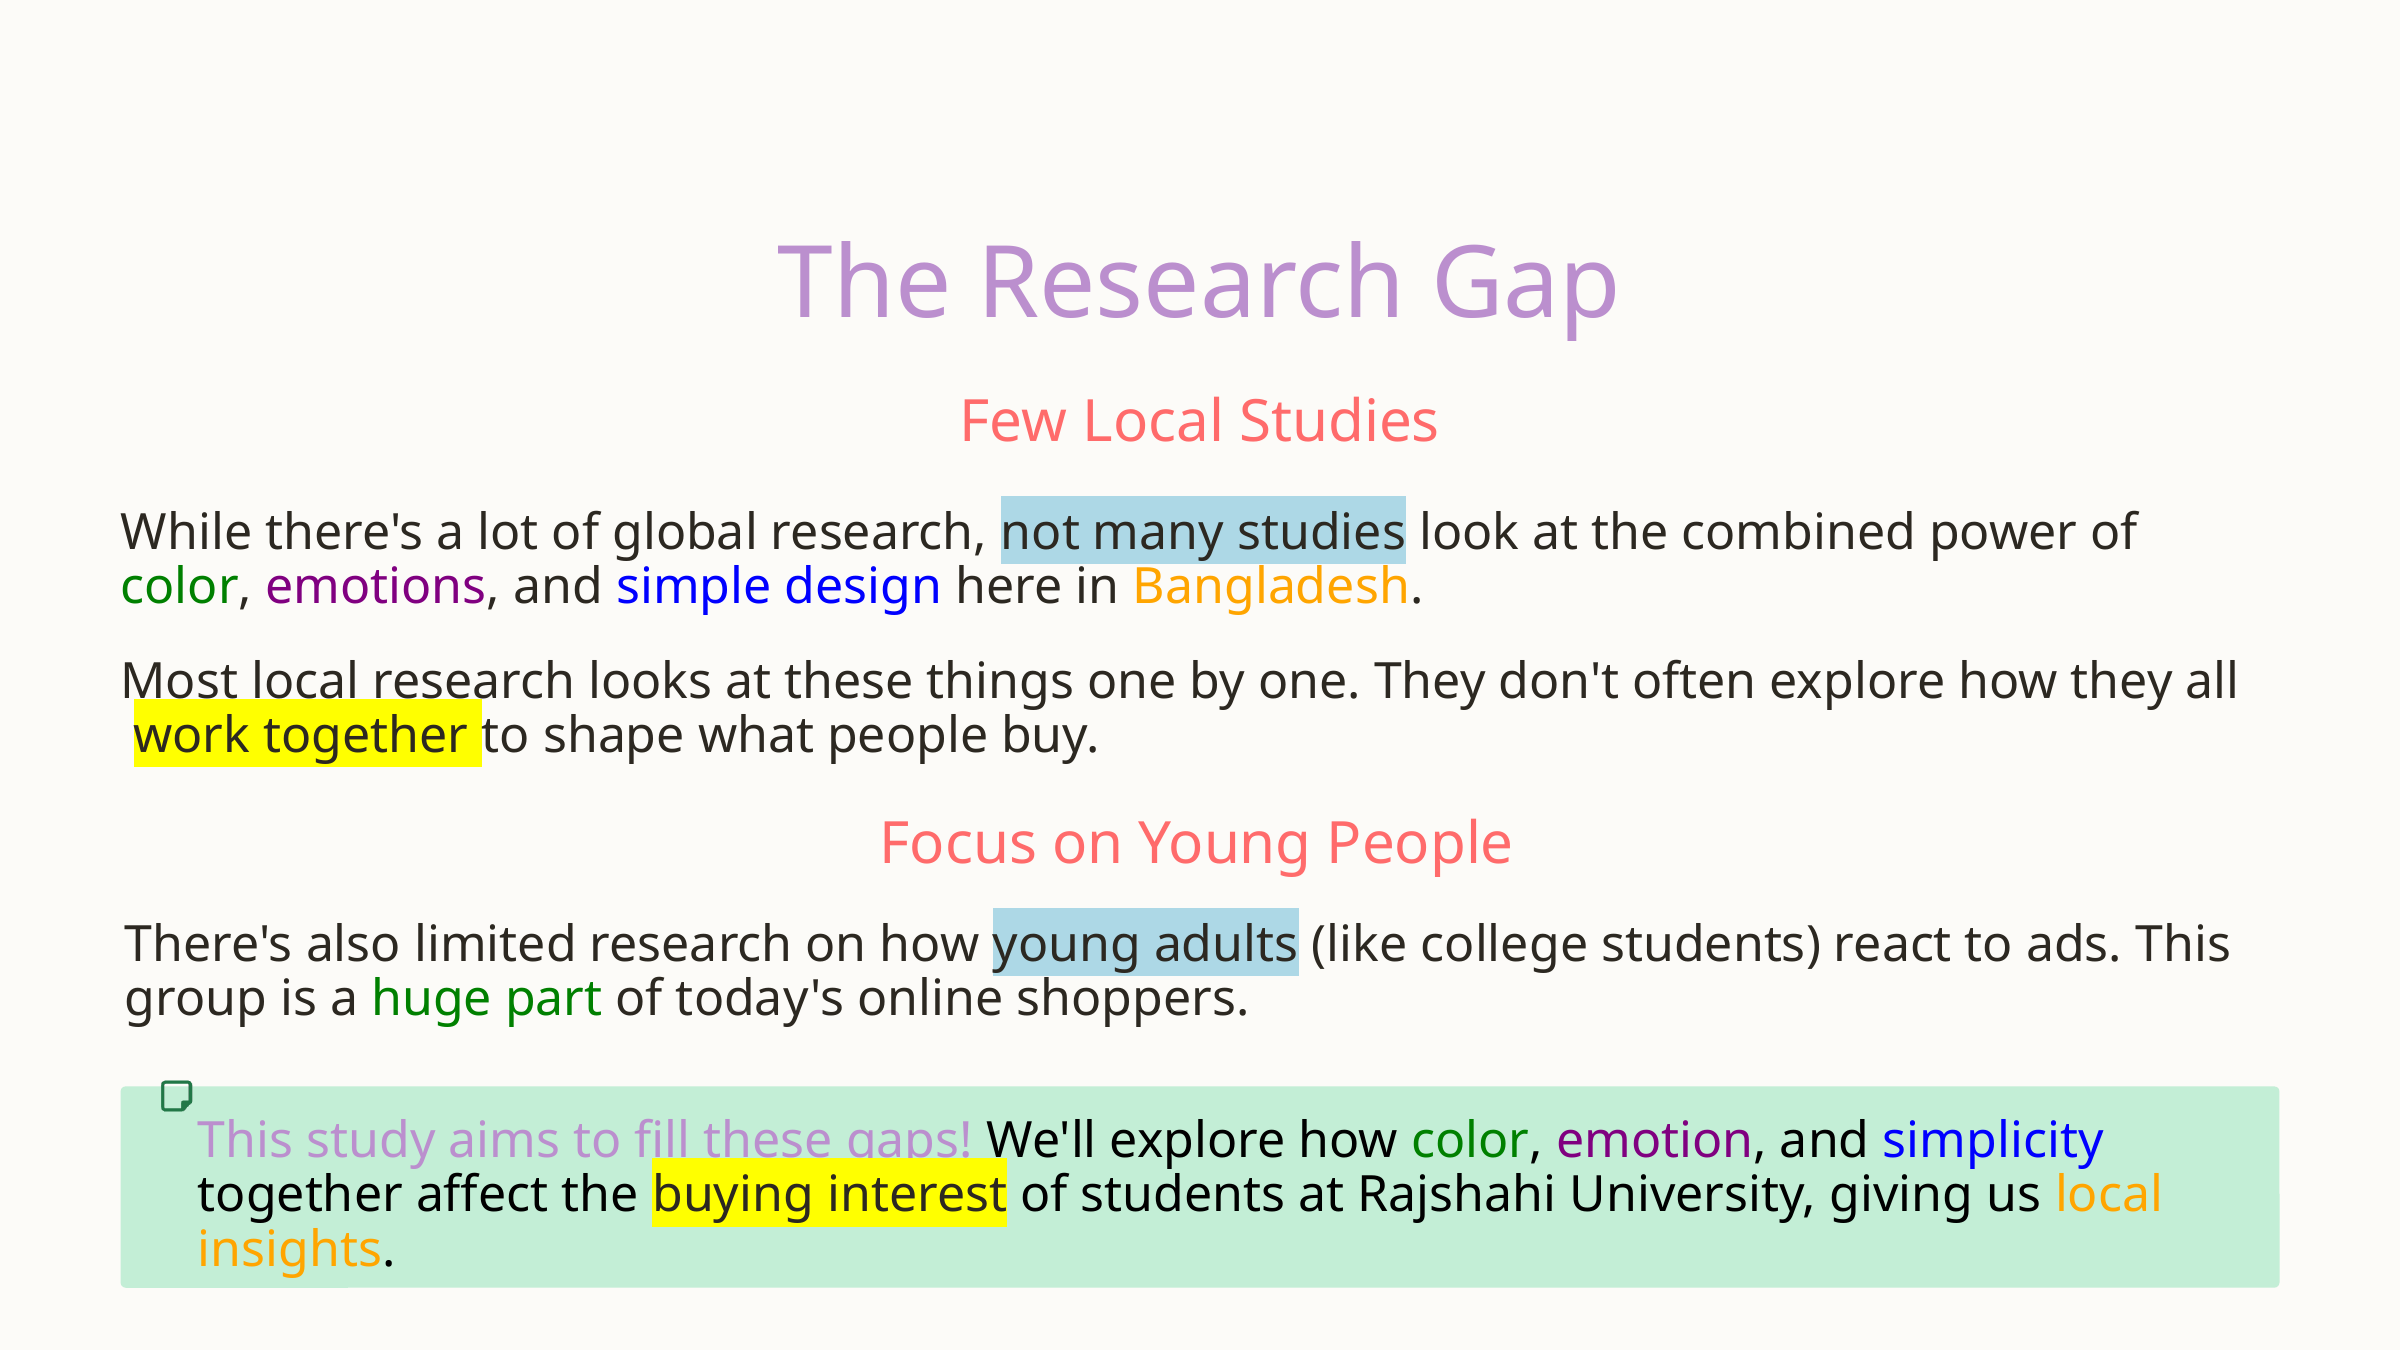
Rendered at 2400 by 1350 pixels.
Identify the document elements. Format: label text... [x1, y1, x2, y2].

picture [154, 1078, 198, 1114]
text_box While there's a lot of global research, not many studies look at the combined power of color, emotions, and simple design here in Bangladesh. [120, 505, 2280, 616]
text_box This study aims to fill these gaps! We'll explore how color, emotion, and simplicity together affect the buying interest of students at Rajshahi University, giving us local insights. [197, 1113, 2211, 1224]
text_box Most local research looks at these things one by one. They don't often explore how they all work together to shape what people buy. [120, 654, 2280, 710]
text_box Focus on Young People [935, 812, 1459, 877]
text_box The Research Gap [339, 122, 2061, 338]
text_box Few Local Studies [941, 389, 1459, 454]
text_box [120, 1086, 2280, 1288]
text_box There's also limited research on how young adults (like college students) react to ads. This group is a huge part of today's online shoppers. [124, 917, 2284, 1028]
